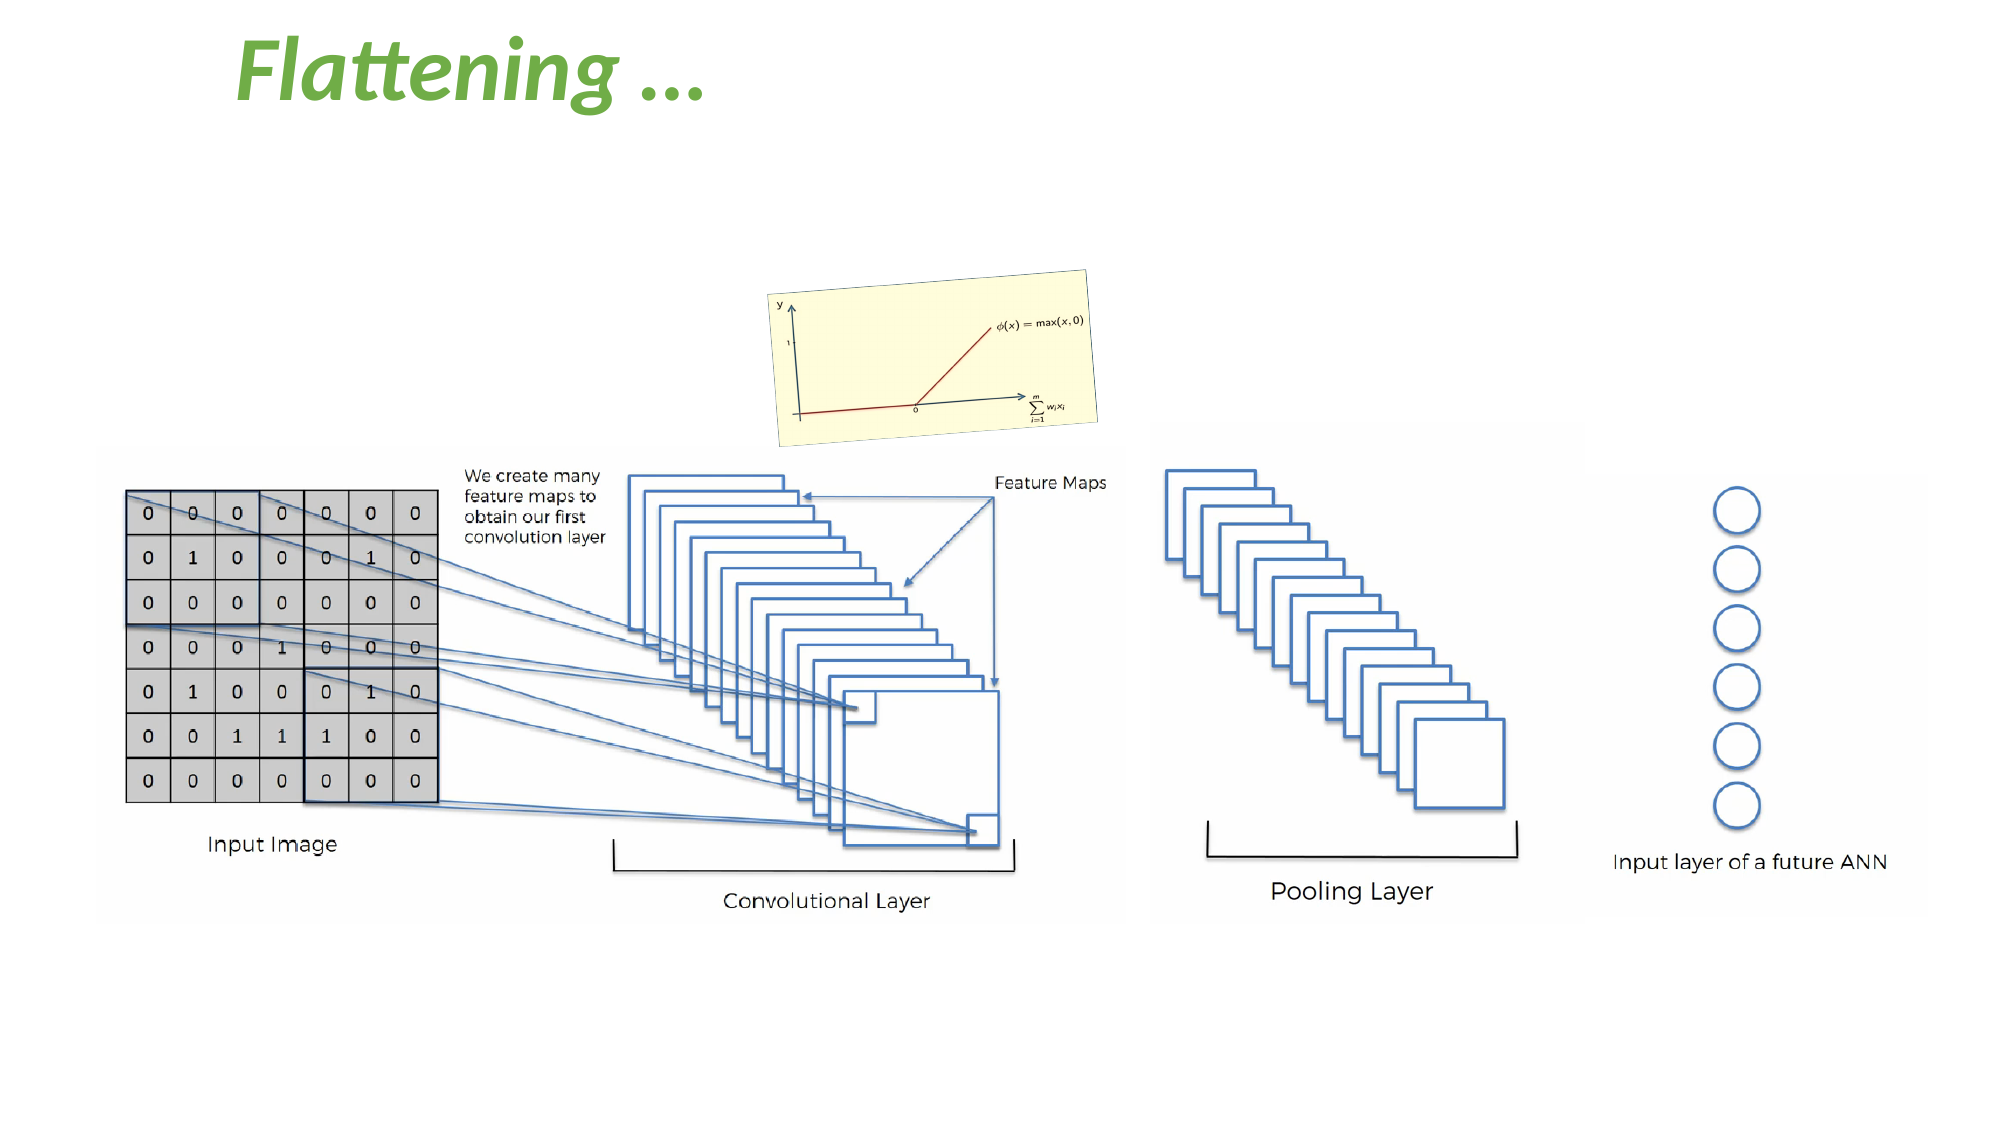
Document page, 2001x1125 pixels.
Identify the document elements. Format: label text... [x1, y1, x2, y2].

picture [1150, 422, 1928, 924]
picture [96, 270, 1126, 924]
text_box Flattening … [221, 1, 723, 127]
